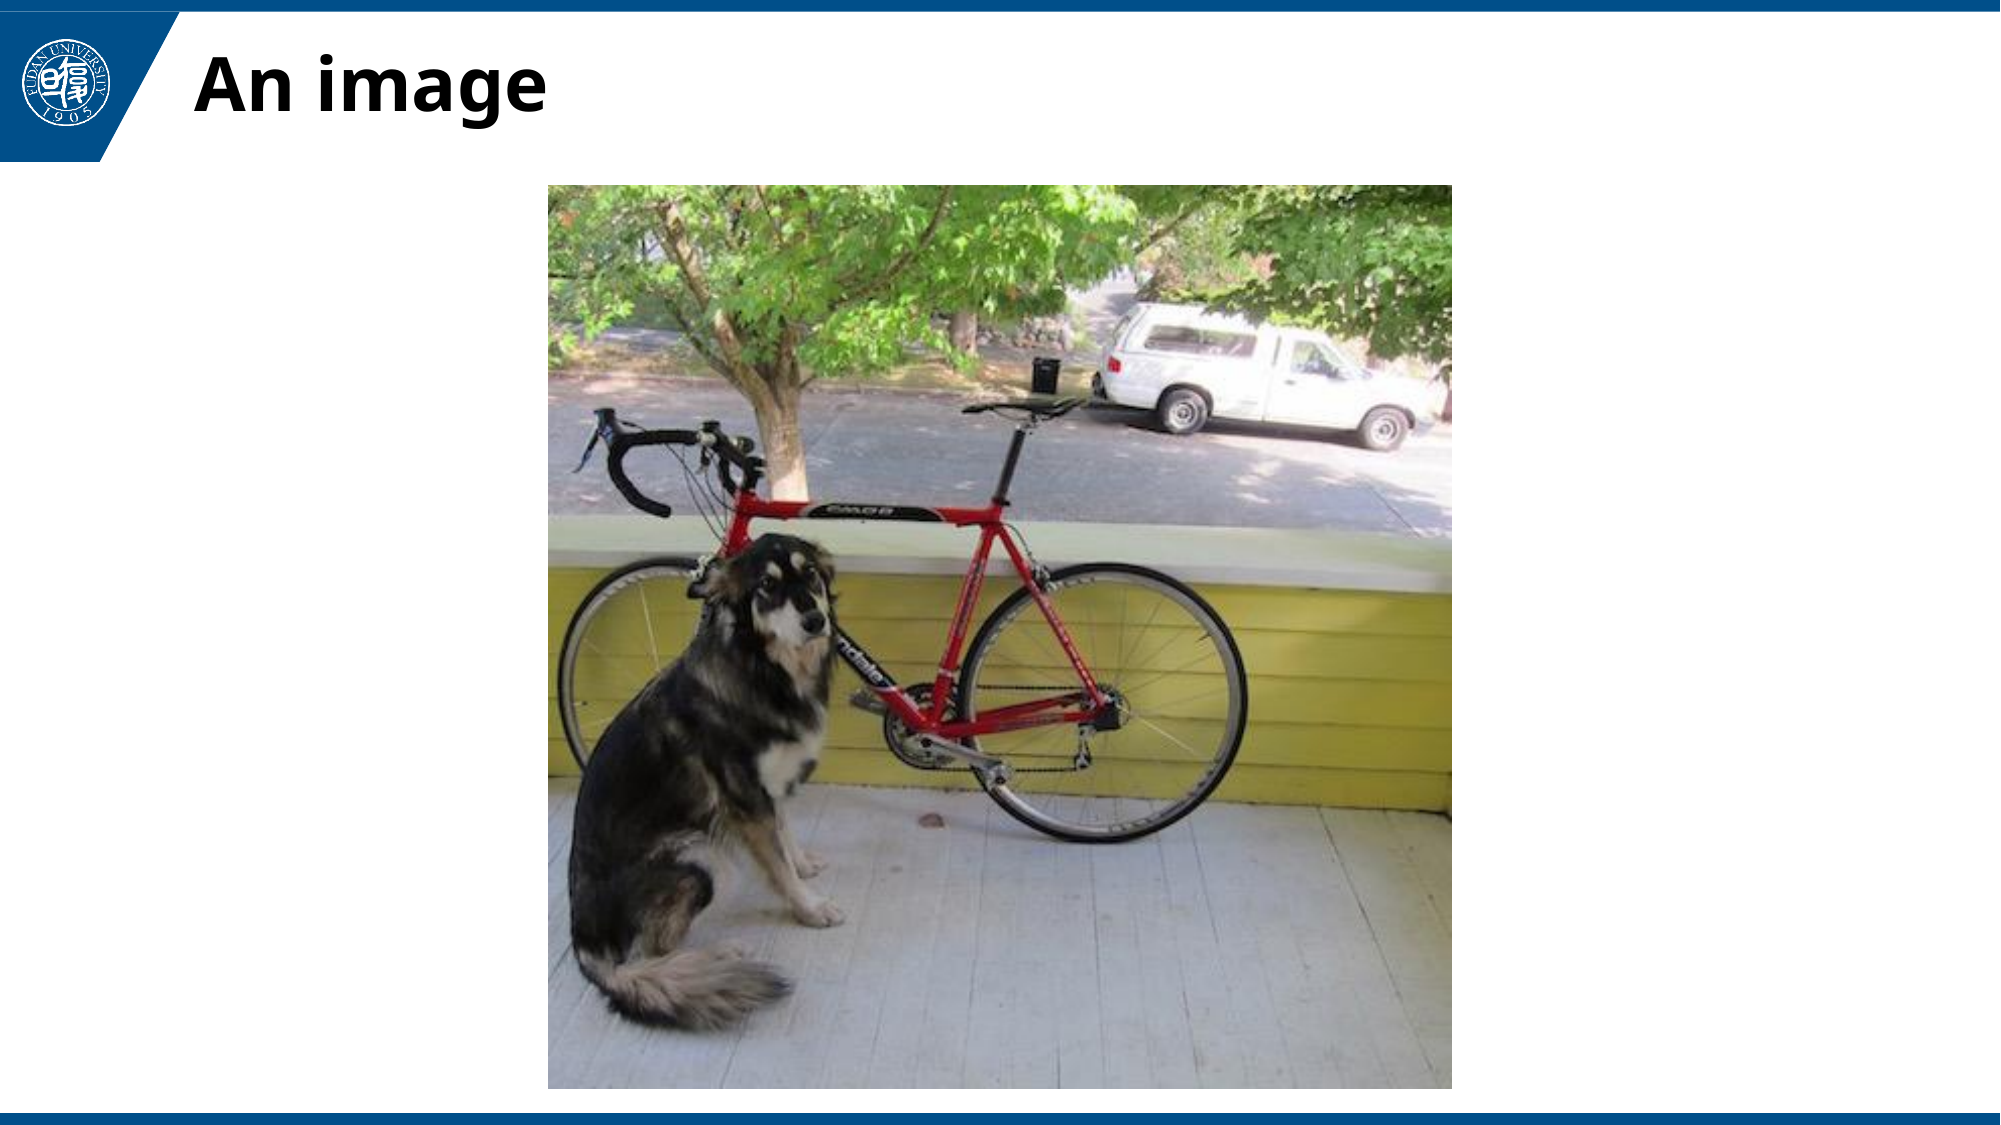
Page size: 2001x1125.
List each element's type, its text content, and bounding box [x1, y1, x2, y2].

title An image [179, 11, 1863, 162]
picture [22, 39, 110, 126]
picture [548, 185, 1452, 1089]
